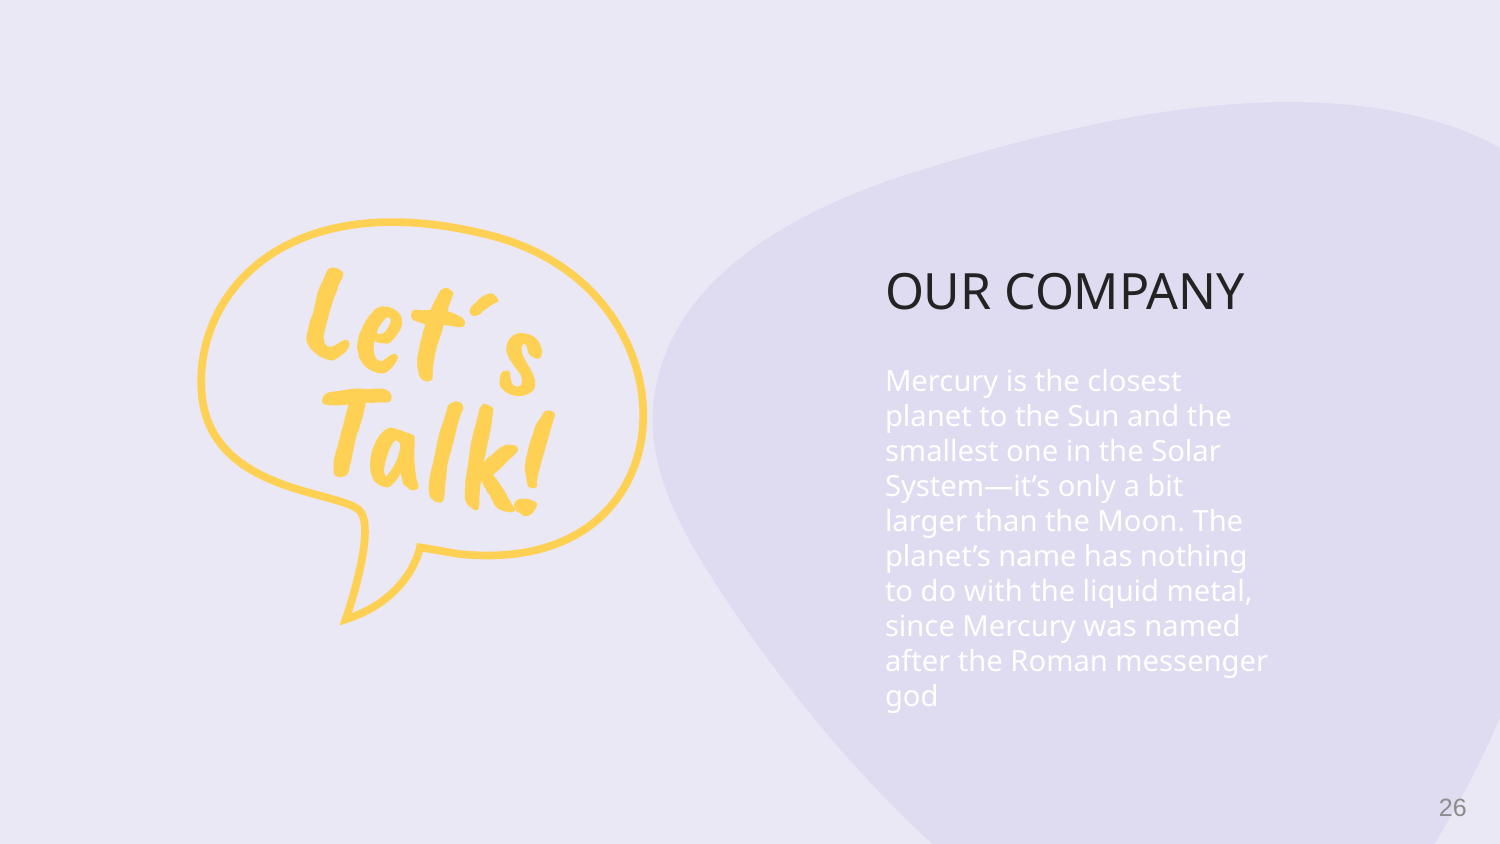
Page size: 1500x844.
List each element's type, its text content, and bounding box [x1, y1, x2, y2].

list Mercury is the closest planet to the Sun and the smallest one in the Solar System—it’s only a bit larger than the Moon. The planet’s name has nothing to do with the liquid metal, since Mercury was named after the Roman messenger god [870, 347, 1285, 634]
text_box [192, 218, 660, 626]
slide_number 26 [1144, 783, 1482, 829]
title OUR COMPANY [870, 210, 1285, 335]
